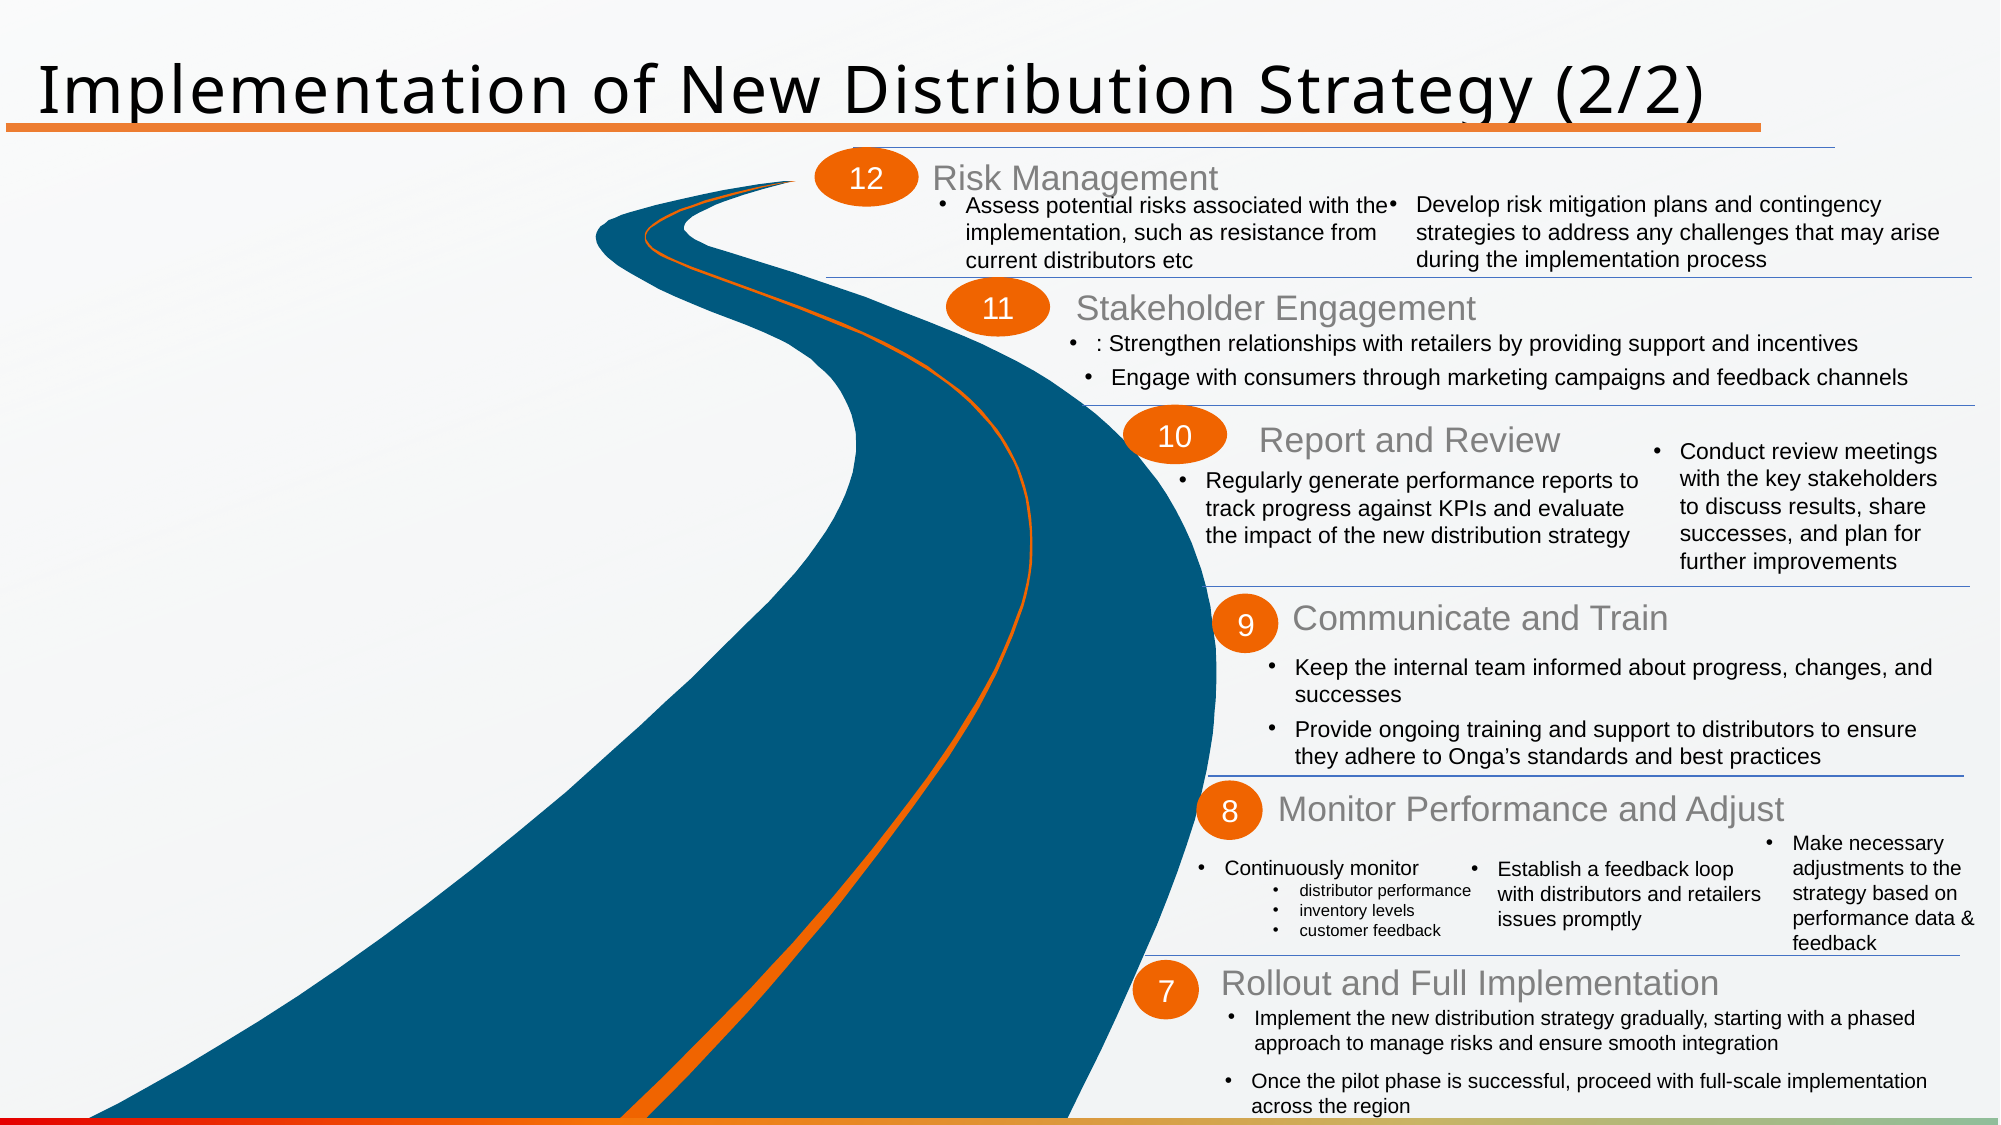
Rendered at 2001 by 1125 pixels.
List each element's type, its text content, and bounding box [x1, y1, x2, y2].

text_box 12 [814, 148, 919, 181]
text_box Conduct review meetings with the key stakeholders to discuss results, share successes, and plan for further improvements [1638, 429, 1975, 582]
text_box Monitor Performance and Adjust [1263, 779, 1861, 837]
text_box Regularly generate performance reports to track progress against KPIs and evaluate the impact of the new distribution strategy [1217, 458, 1638, 556]
picture [0, 1118, 1998, 1125]
text_box Report and Review [1244, 409, 1977, 467]
text_box 8 [1217, 780, 1263, 840]
text_box Communicate and Train [1277, 587, 1900, 644]
text_box Keep the internal team informed about progress, changes, and successes [1253, 644, 1982, 706]
text_box 9 [1217, 593, 1279, 654]
text_box Continuously monitor distributor performance inventory levels customer feedback [1217, 847, 1506, 947]
text_box [0, 0, 2000, 1125]
text_box Establish a feedback loop with distributors and retailers issues promptly [1456, 848, 1751, 939]
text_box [87, 181, 1217, 1118]
text_box Engage with consumers through marketing campaigns and feedback channels [1217, 355, 1997, 398]
text_box Implementation of New Distribution Strategy (2/2) [38, 25, 1711, 123]
text_box Implement the new distribution strategy gradually, starting with a phased approach to manage risks and ensure smooth integration [1217, 997, 1932, 1060]
text_box Provide ongoing training and support to distributors to ensure they adhere to Onga’s standards and best practices [1253, 706, 1982, 777]
text_box Assess potential risks associated with the implementation, such as resistance from current distributors etc [1217, 182, 1374, 277]
text_box Develop risk mitigation plans and contingency strategies to address any challenges that may arise during the implementation process [1374, 182, 1970, 277]
text_box Make necessary adjustments to the strategy based on performance data & feedback [1751, 822, 1997, 963]
text_box 10 [1217, 416, 1228, 453]
text_box : Strengthen relationships with retailers by providing support and incentives [1217, 321, 1930, 355]
text_box Stakeholder Engagement [1217, 280, 1877, 335]
text_box Rollout and Full Implementation [1217, 956, 1834, 997]
text_box Once the pilot phase is successful, proceed with full-scale implementation across the region [1217, 1060, 1970, 1118]
text_box Risk Management [917, 148, 1734, 182]
